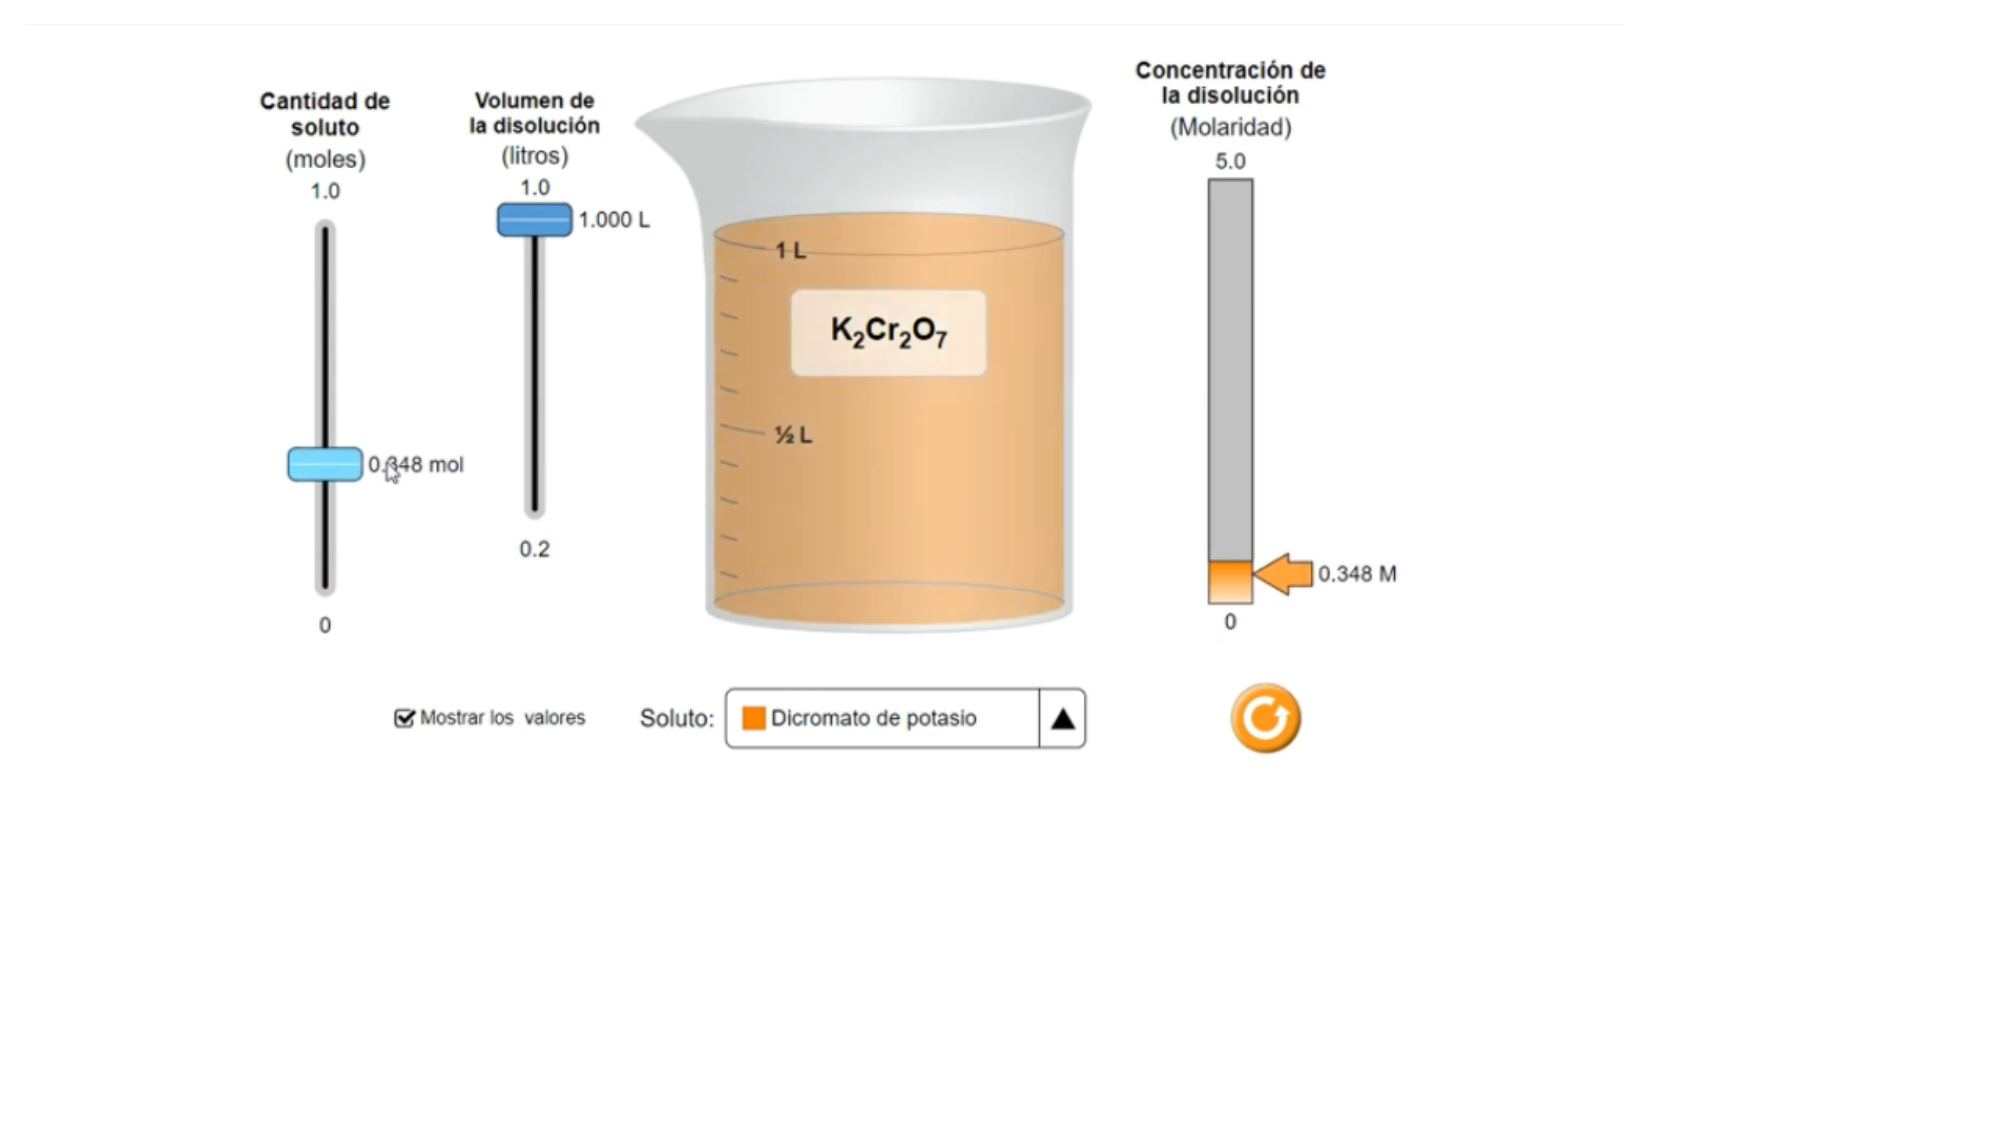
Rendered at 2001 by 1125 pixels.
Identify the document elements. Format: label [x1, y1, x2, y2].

picture [24, 24, 1624, 782]
